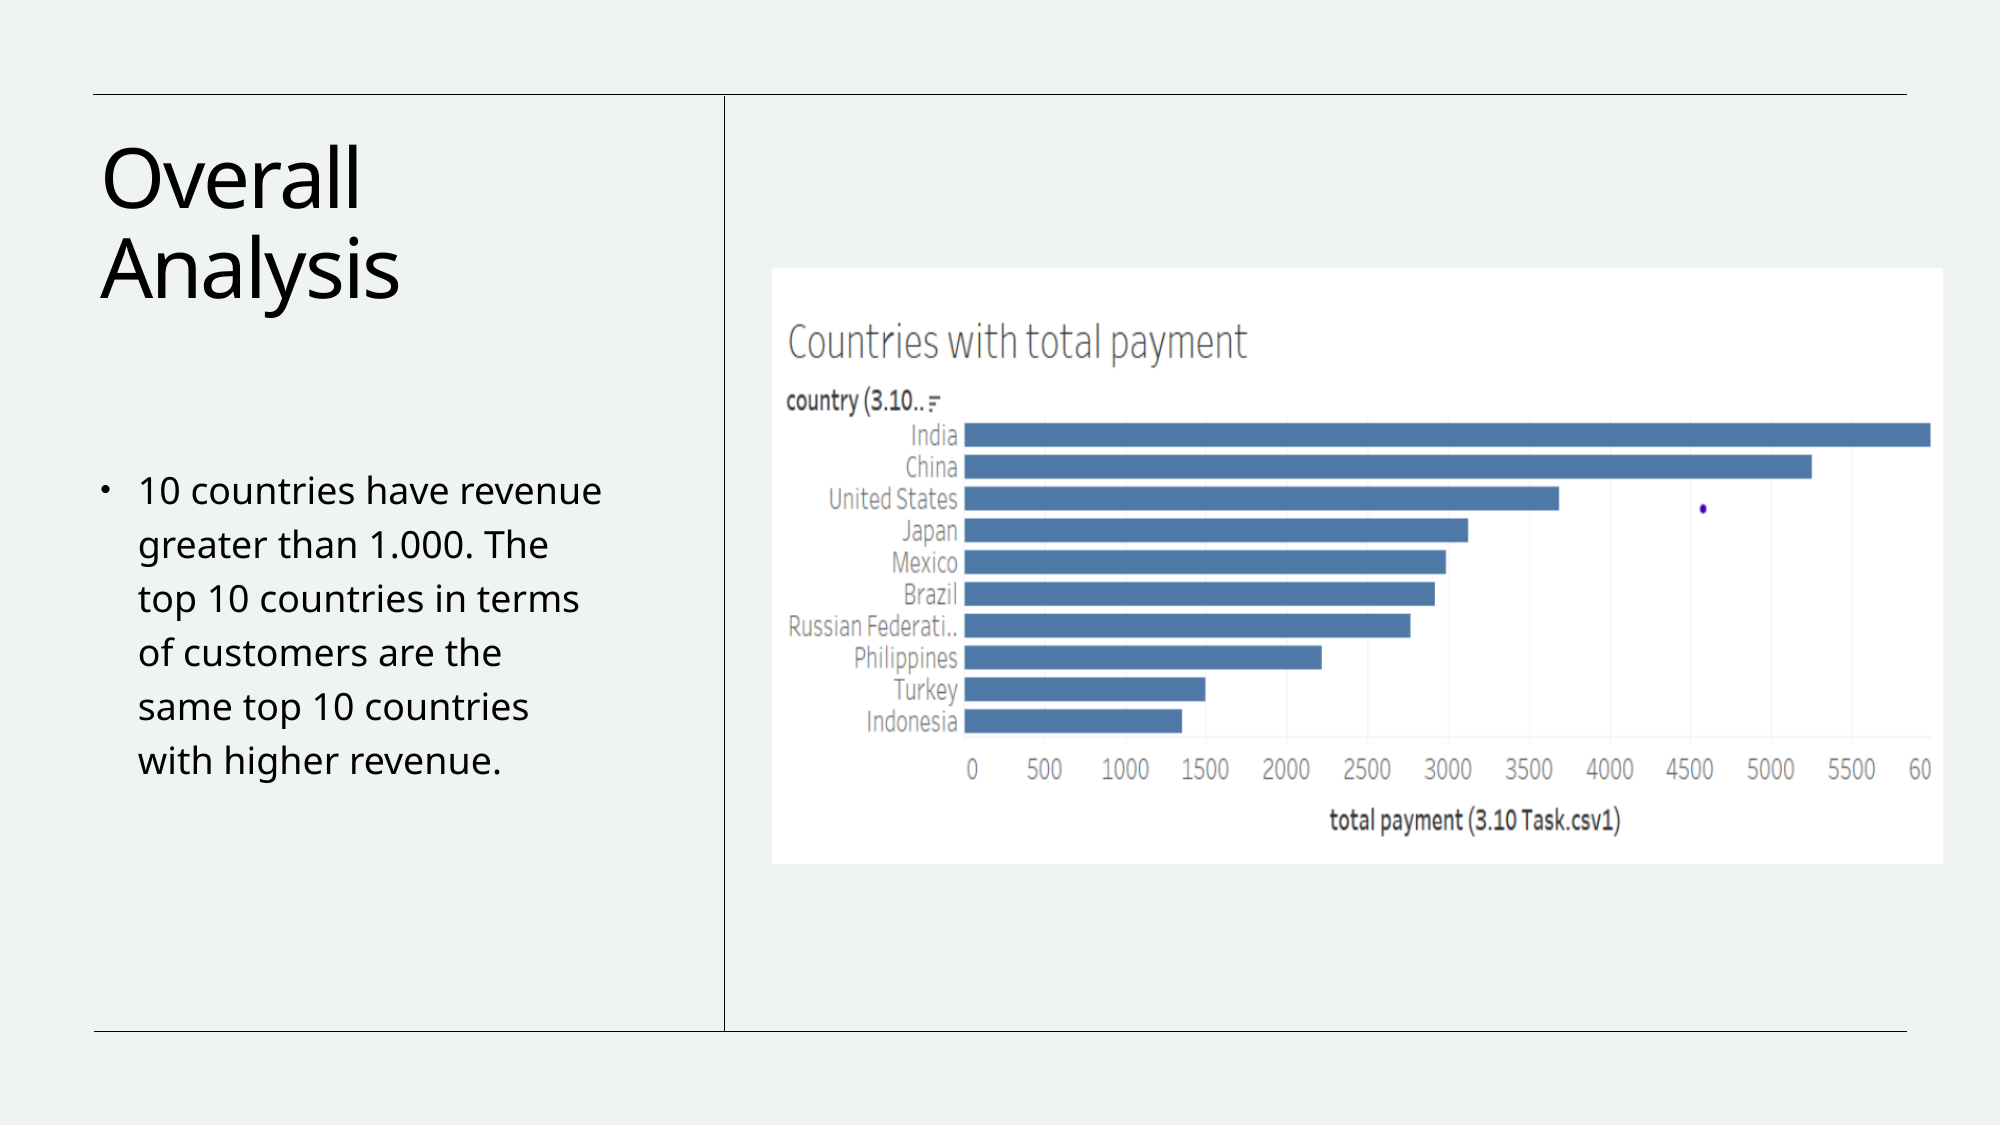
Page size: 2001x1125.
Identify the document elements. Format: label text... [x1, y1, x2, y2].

picture [772, 268, 1943, 865]
list 10 countries have revenue greater than 1.000. The top 10 countries in terms of customers are the same top 10 countries with higher revenue. [85, 406, 623, 865]
text_box [0, 0, 2000, 1125]
title Overall Analysis [85, 128, 662, 459]
